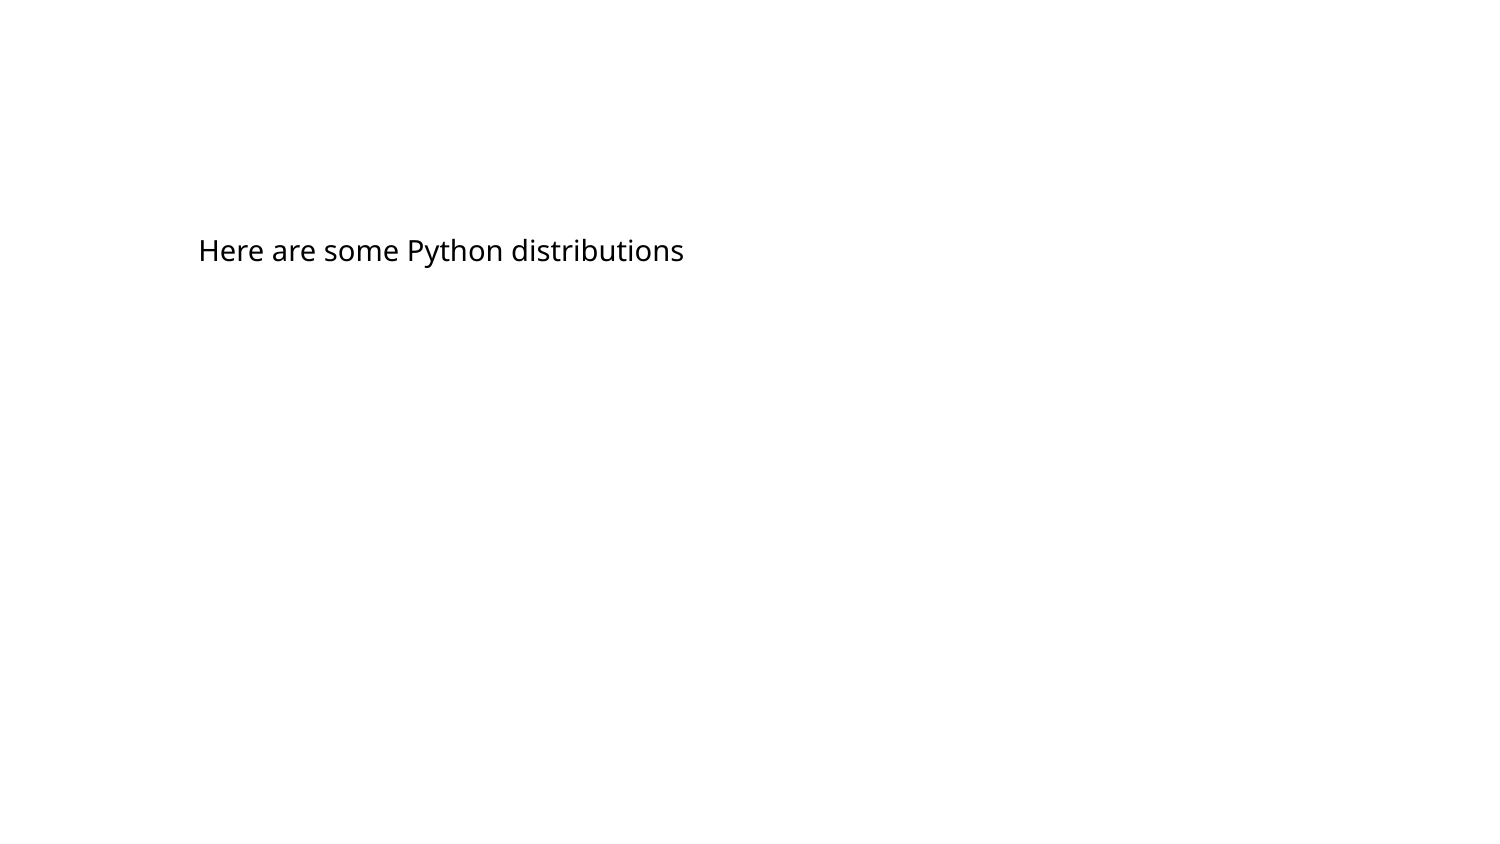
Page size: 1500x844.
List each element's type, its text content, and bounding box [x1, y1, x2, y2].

text_box Here are some Python distributions [183, 216, 1261, 282]
